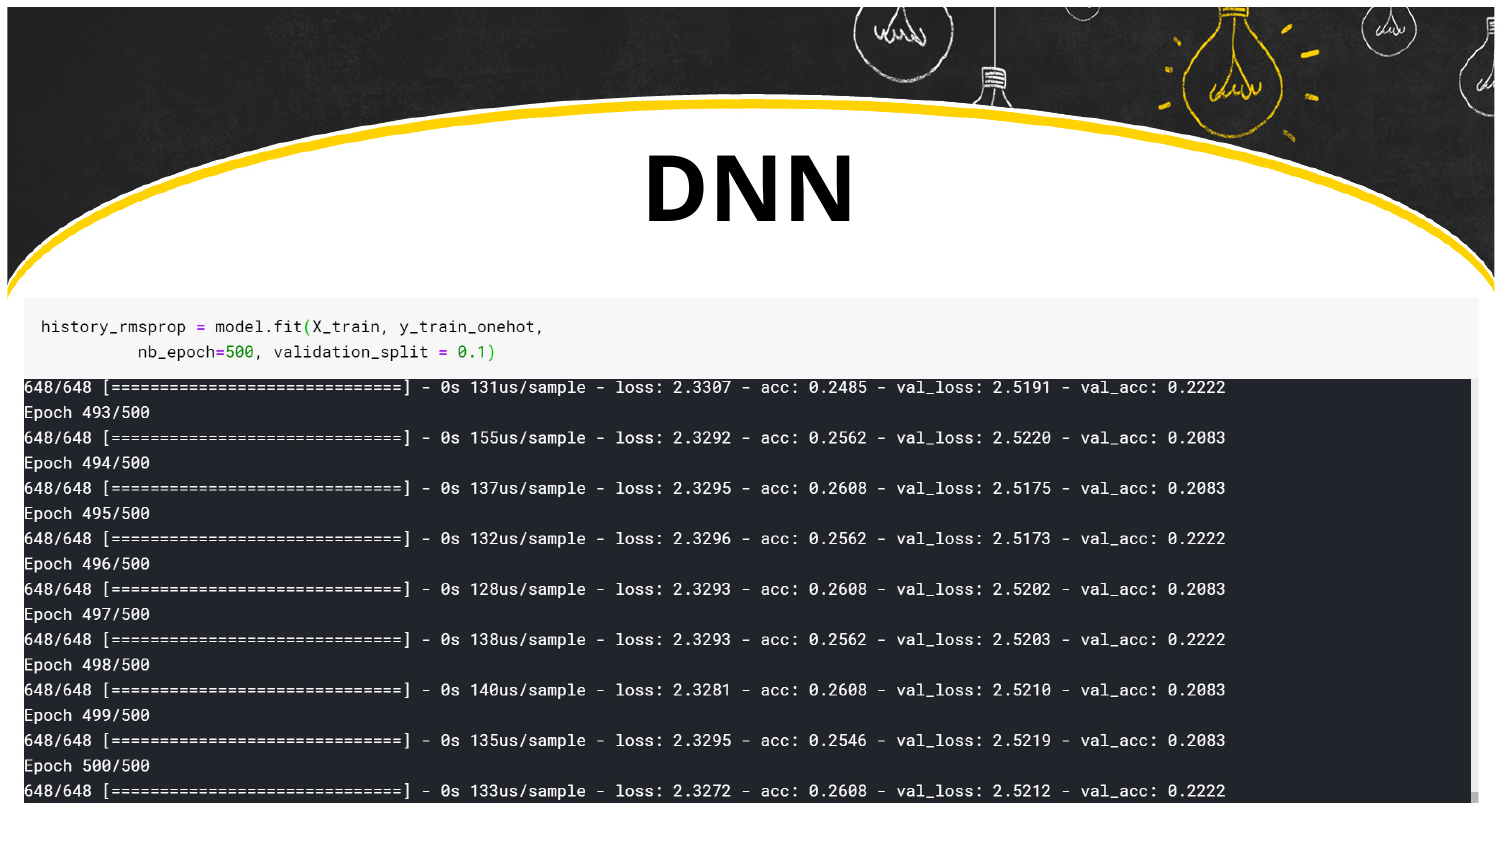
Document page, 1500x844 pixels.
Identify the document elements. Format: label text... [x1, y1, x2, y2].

picture [0, 0, 1500, 844]
title DNN [75, 114, 1425, 256]
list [17, 291, 1483, 812]
